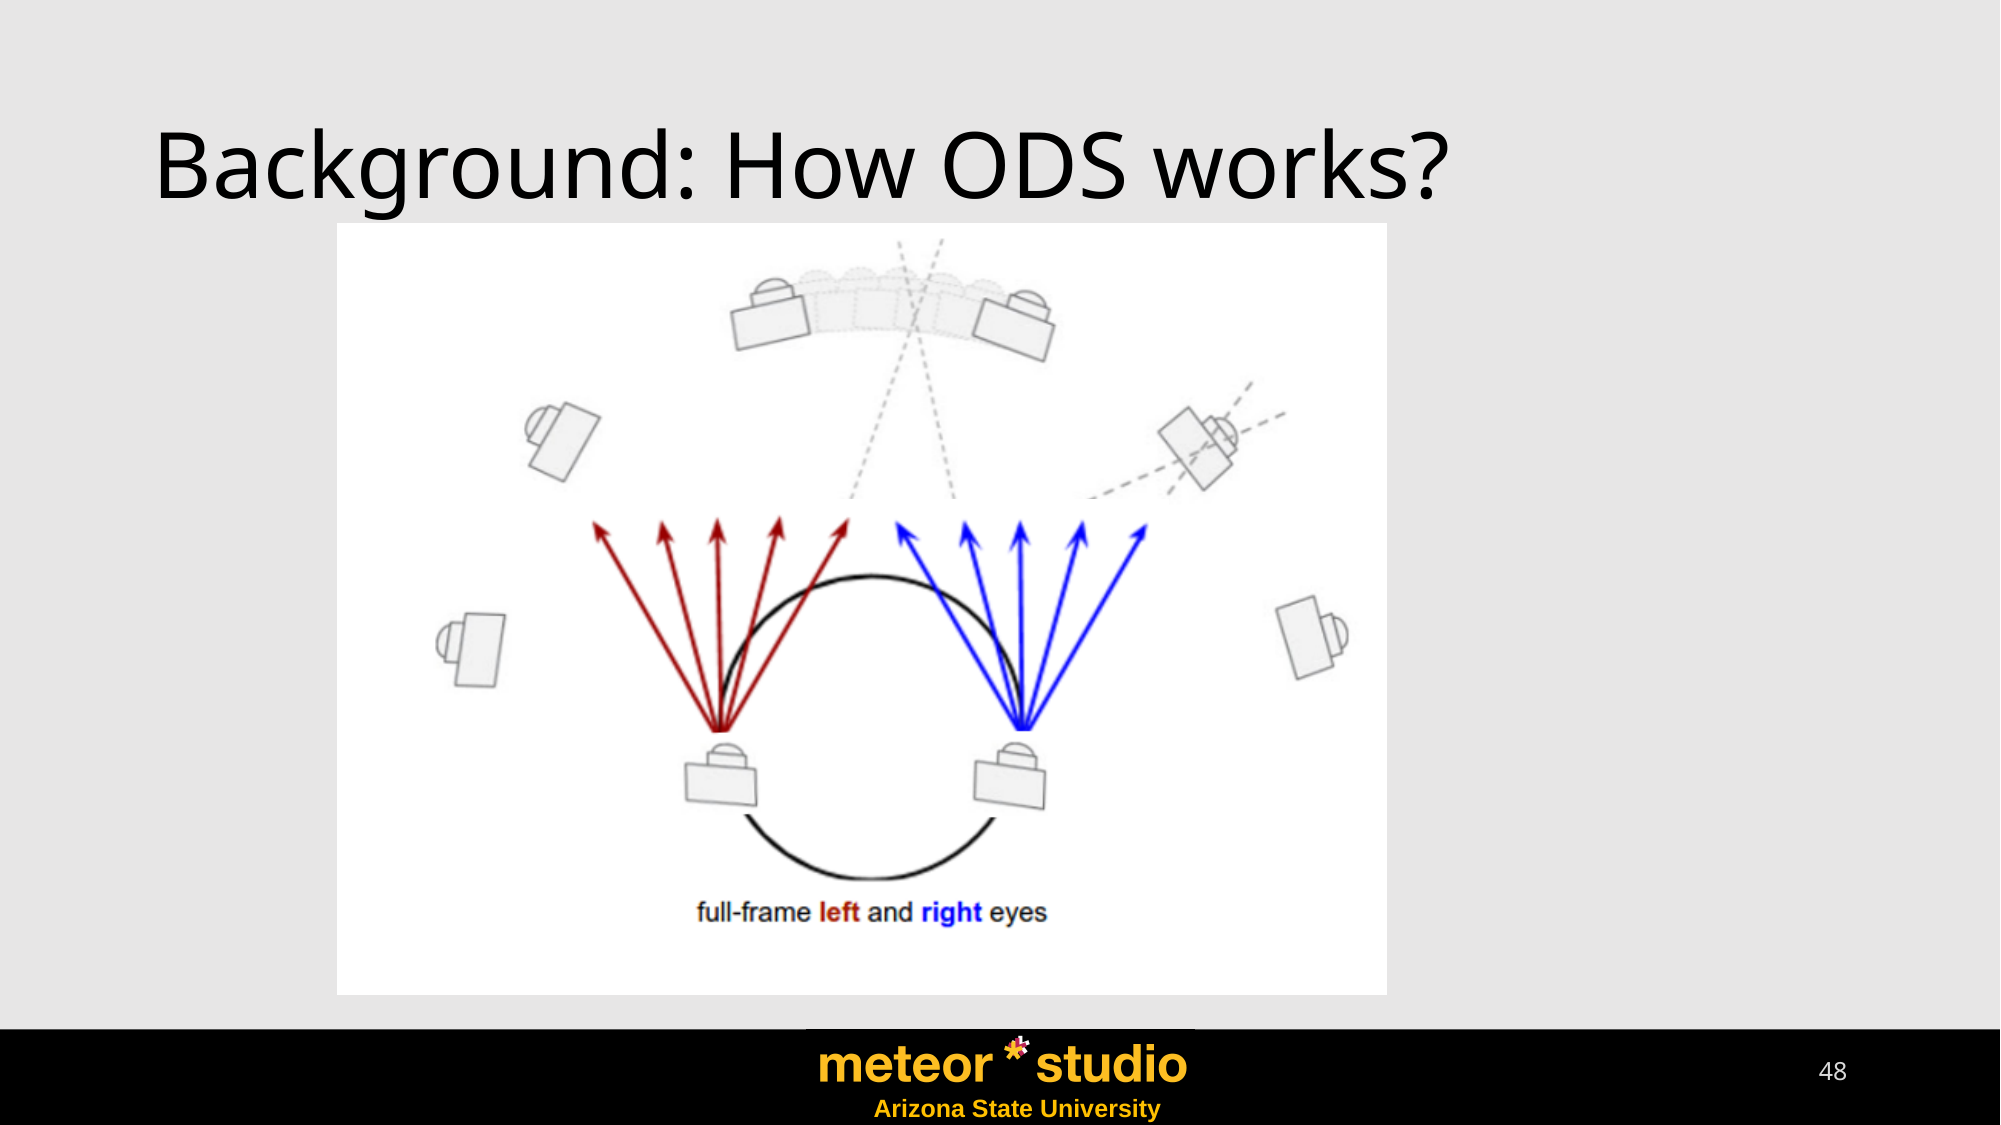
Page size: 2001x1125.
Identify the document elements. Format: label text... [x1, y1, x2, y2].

title Background: How ODS works? [137, 59, 1863, 278]
picture [806, 1029, 1195, 1092]
picture [564, 499, 1169, 956]
slide_number 48 [1412, 1042, 1863, 1103]
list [337, 223, 1387, 995]
